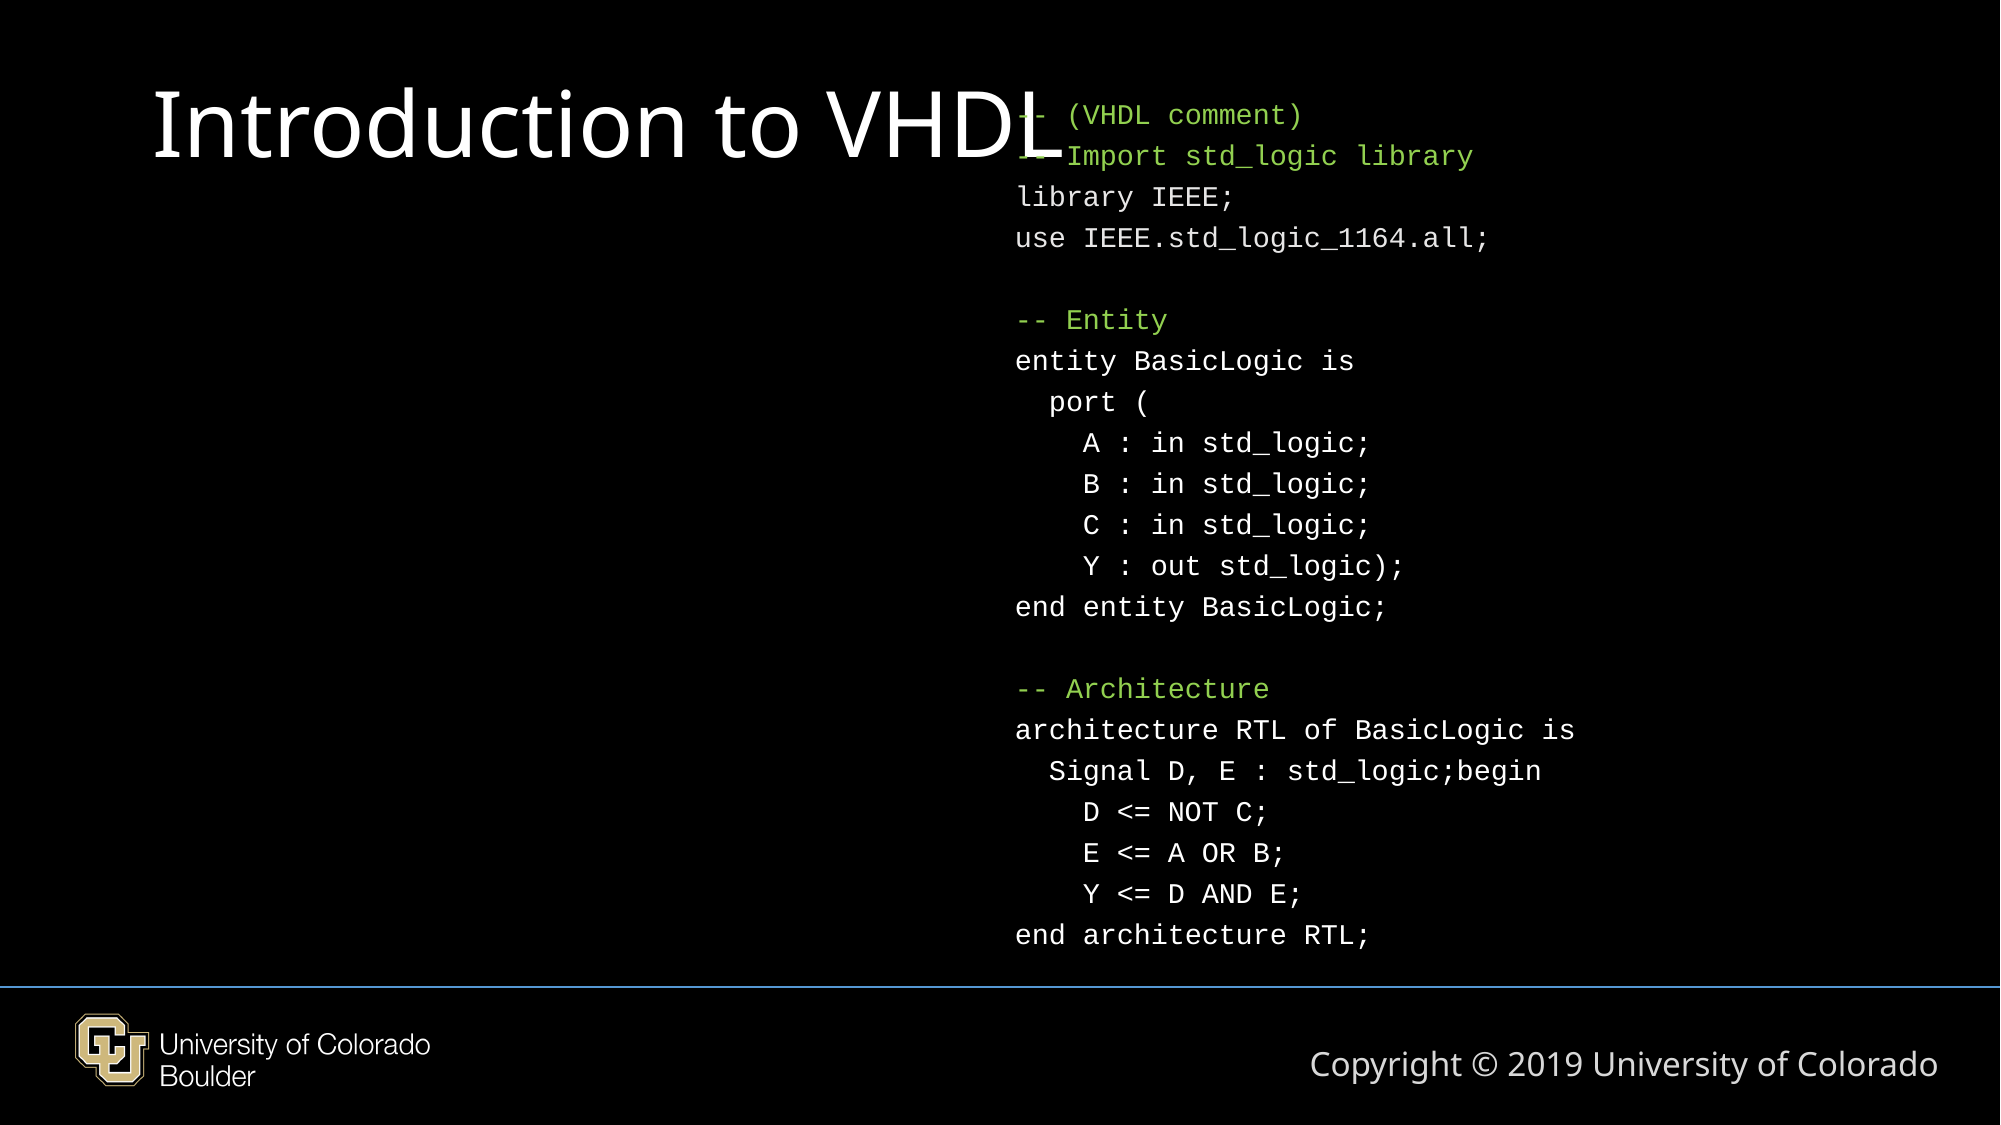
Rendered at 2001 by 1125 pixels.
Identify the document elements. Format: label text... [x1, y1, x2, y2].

picture [62, 1007, 458, 1105]
text_box -- (VHDL comment) -- Import std_logic library library IEEE; use IEEE.std_logic_1164.all; -- Entity entity BasicLogic is port ( A : in std_logic; B : in std_logic; C : in std_logic; Y : out std_logic); end entity BasicLogic; -- Architecture architecture RTL of BasicLogic is Signal D, E : std_logic;begin D <= NOT C; E <= A OR B; Y <= D AND E; end architecture RTL; [999, 81, 1831, 964]
text_box Introduction to VHDL [137, 59, 1863, 196]
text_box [1294, 1010, 2000, 1118]
